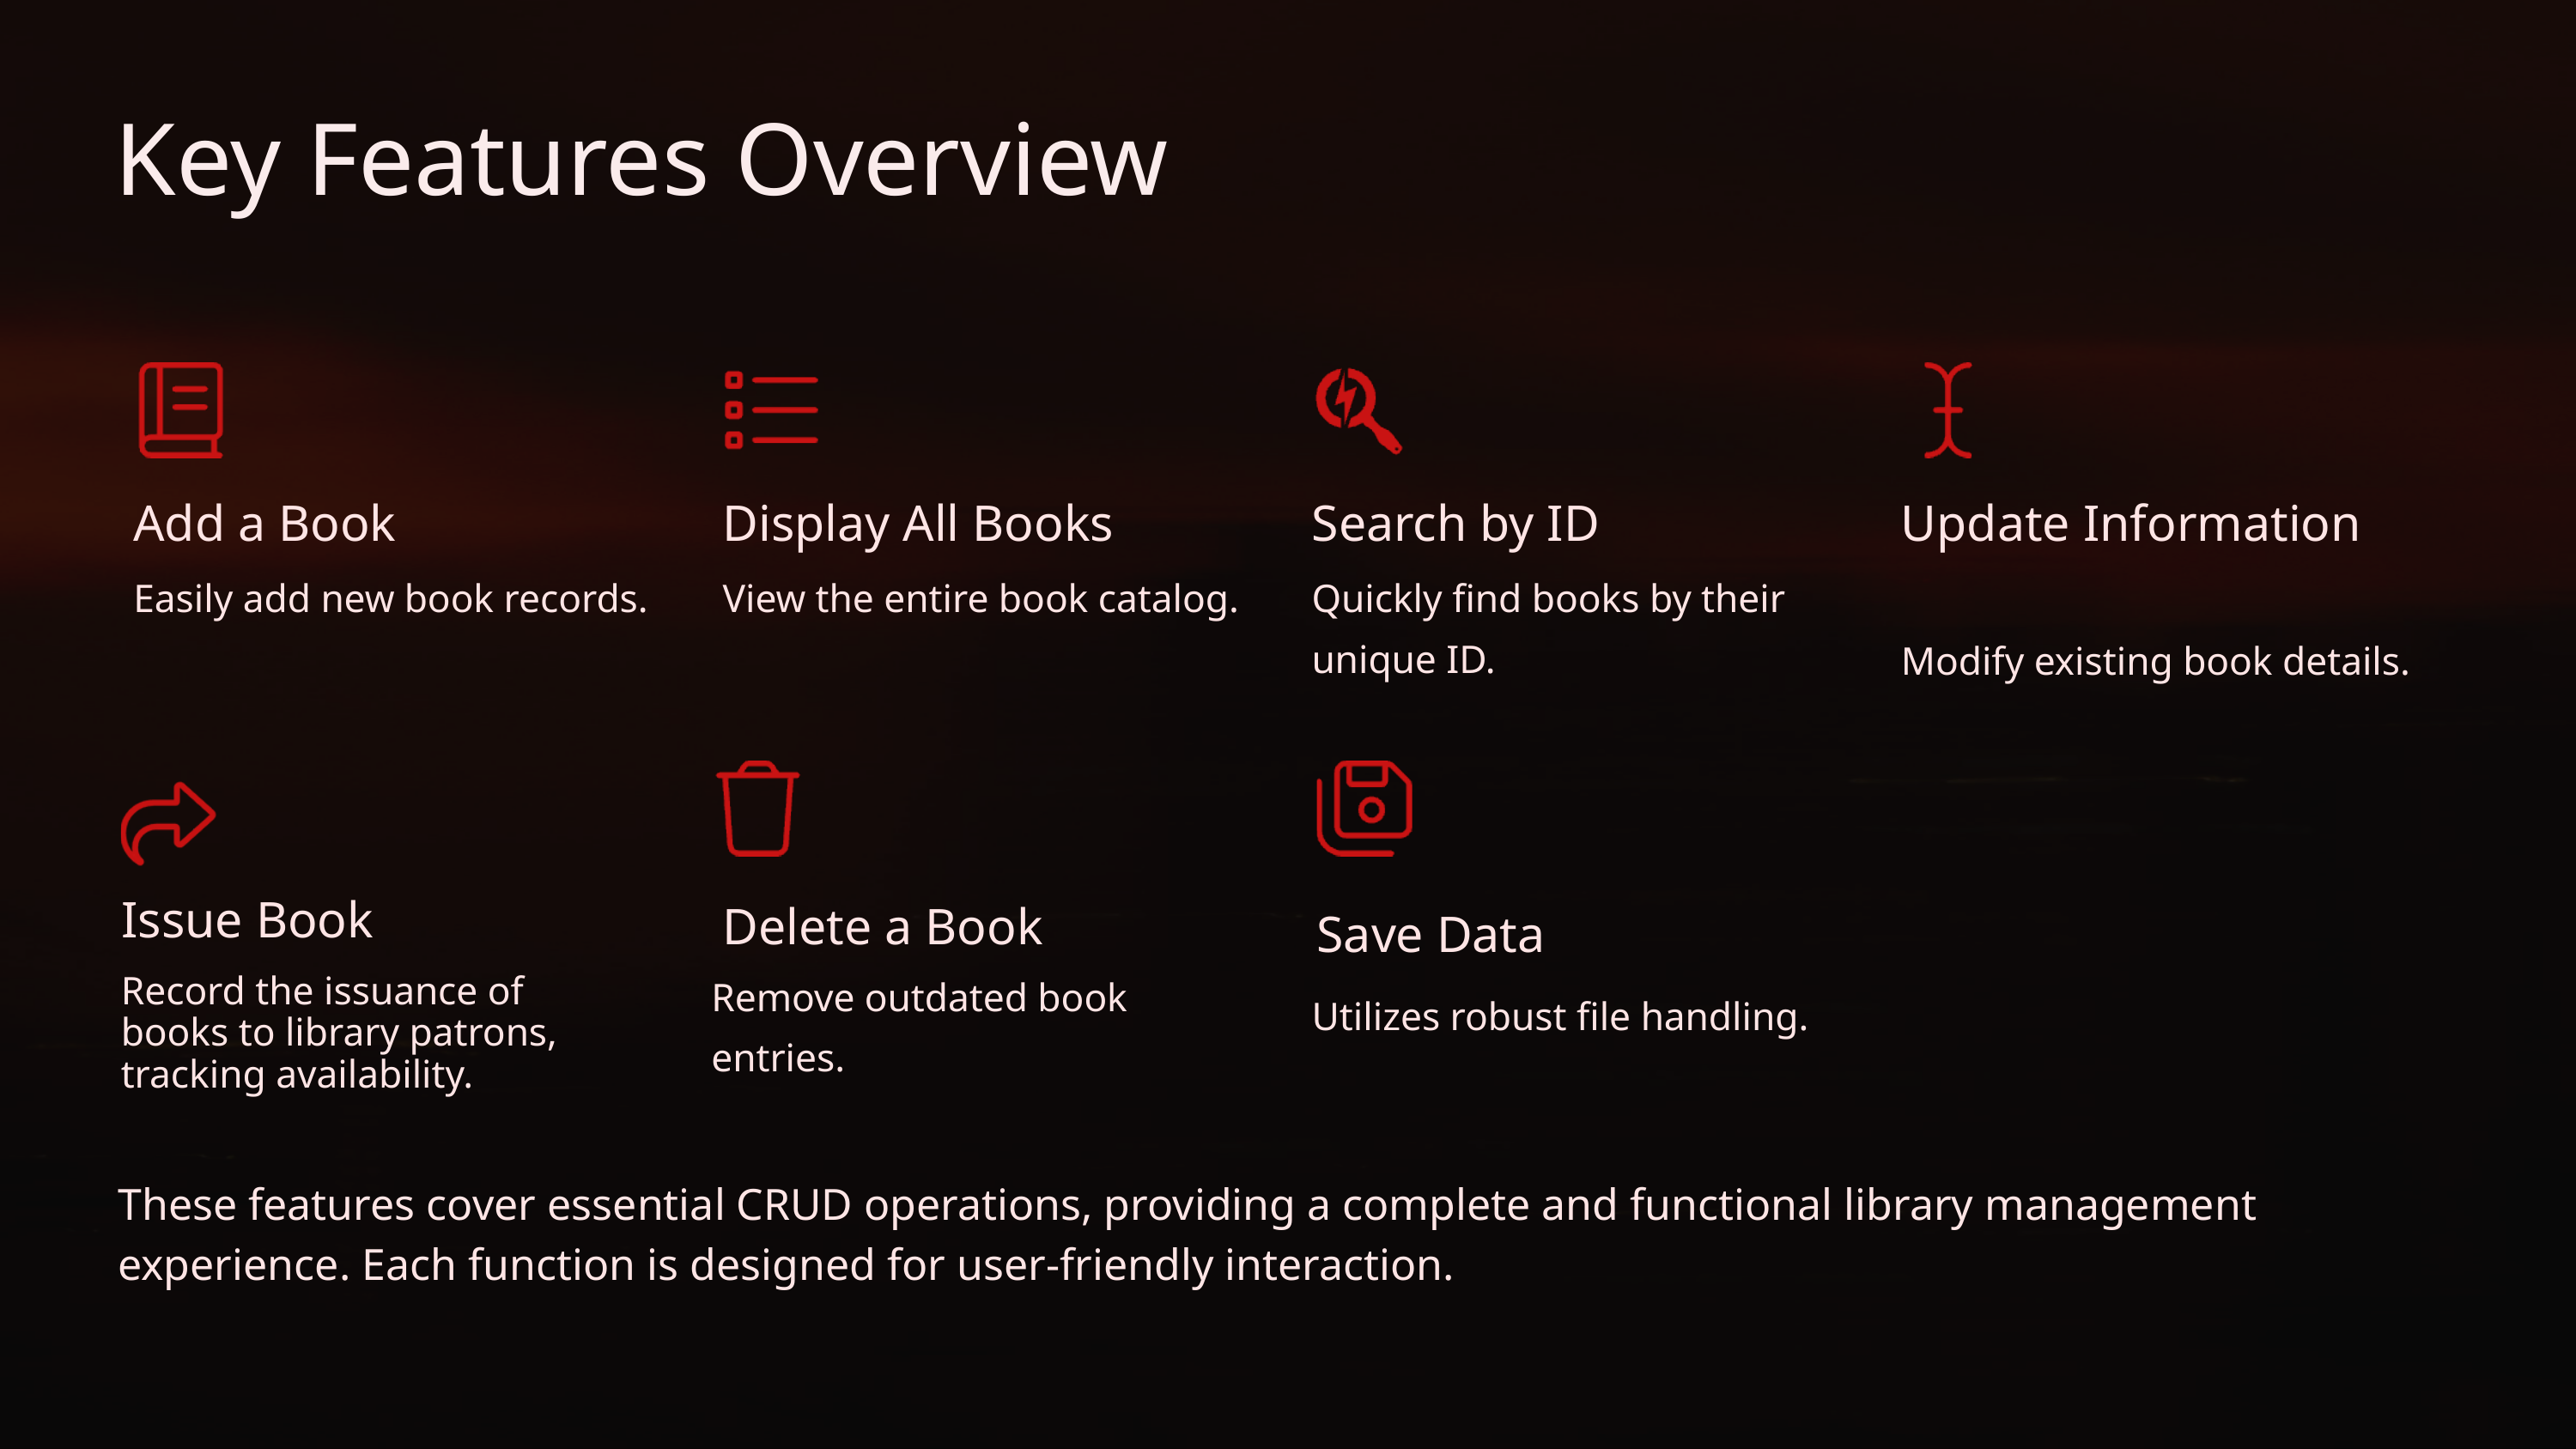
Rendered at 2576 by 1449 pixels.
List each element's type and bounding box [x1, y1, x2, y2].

text_box [1311, 362, 1408, 458]
text_box [710, 761, 806, 858]
text_box [1316, 761, 1413, 858]
text_box [722, 362, 818, 458]
text_box [120, 776, 217, 872]
text_box [133, 362, 229, 458]
text_box [1900, 362, 1997, 458]
text_box [0, 0, 2576, 1449]
